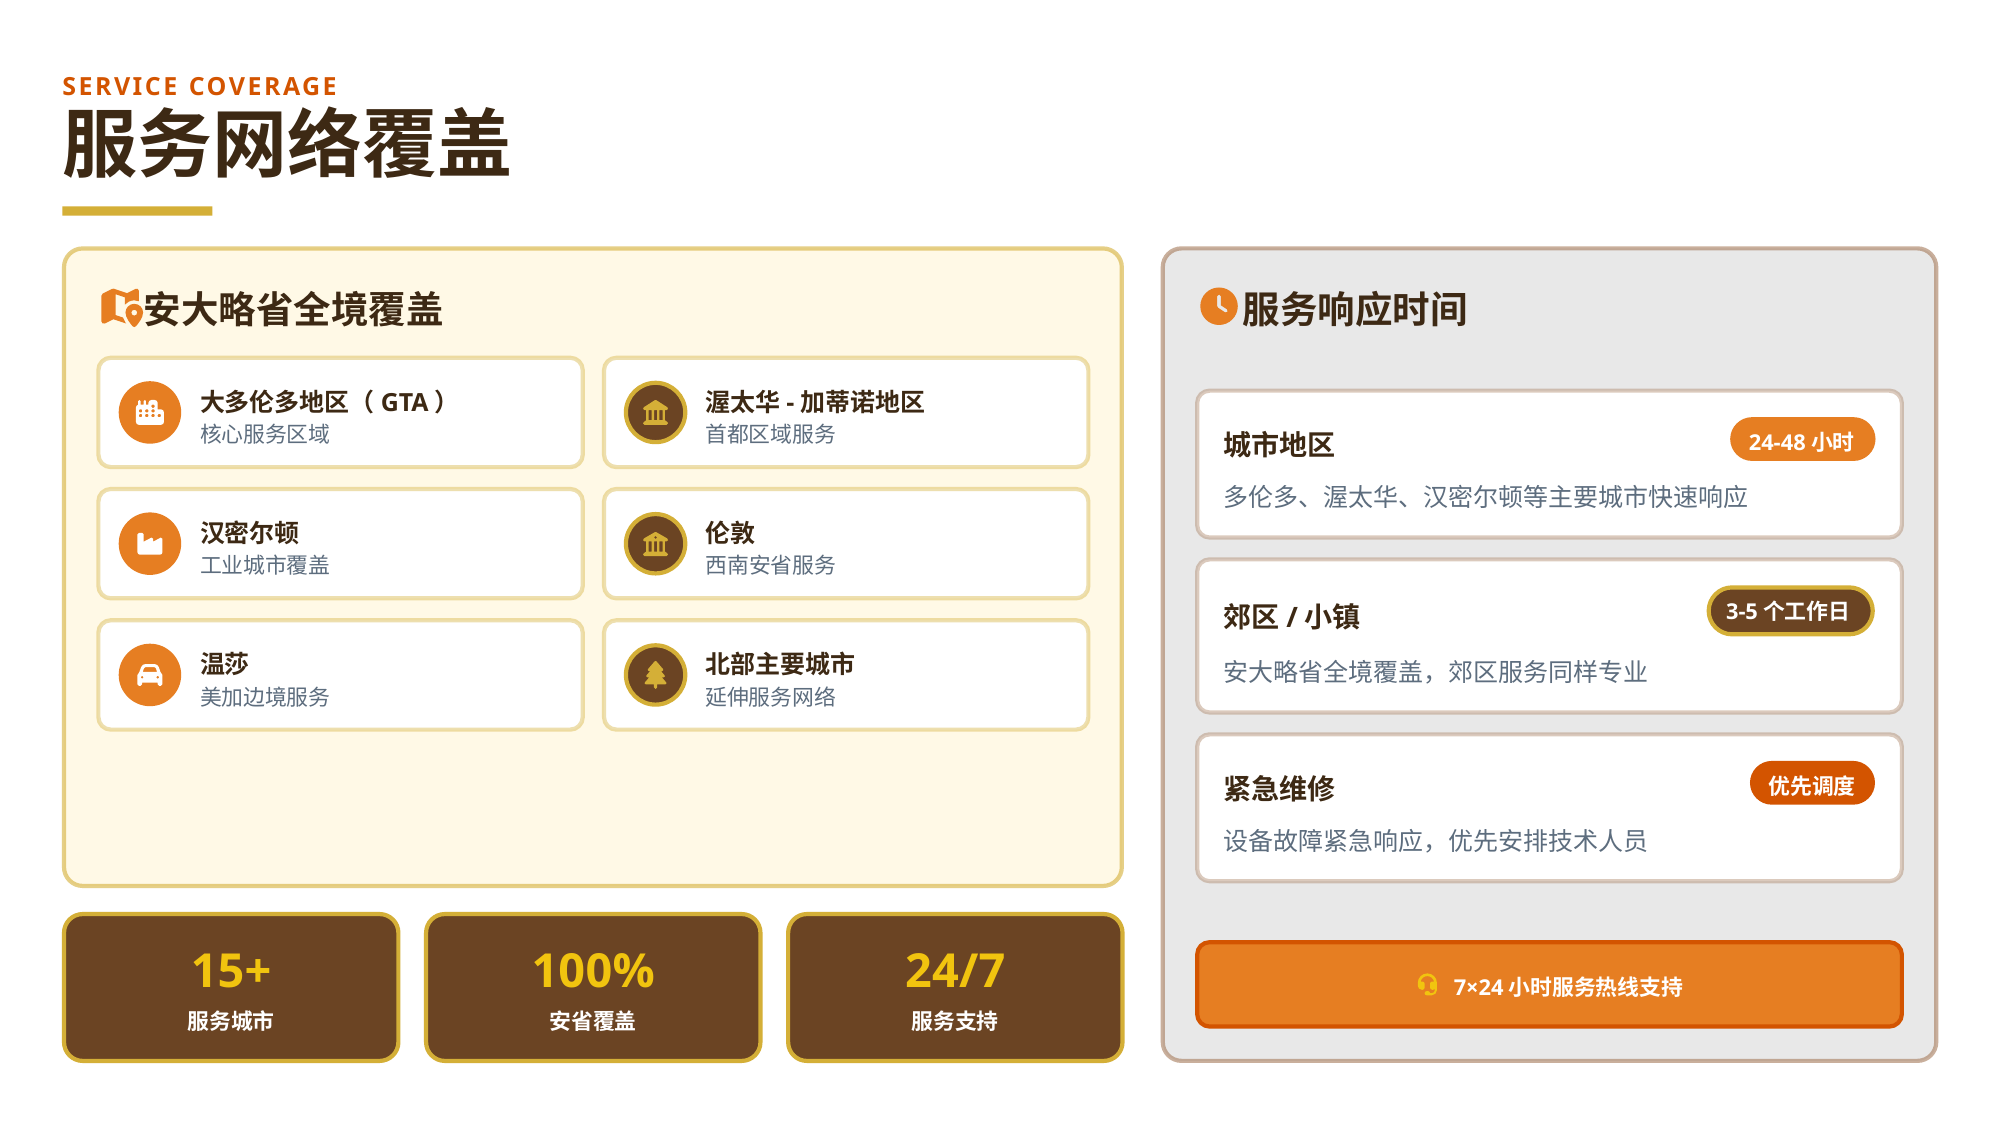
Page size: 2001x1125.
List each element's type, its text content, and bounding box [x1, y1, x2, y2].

text_box [604, 620, 1089, 730]
text_box 优先调度 [1749, 760, 1886, 805]
text_box 安省覆盖 [447, 1003, 740, 1035]
text_box 延伸服务网络 [705, 678, 867, 710]
text_box 汉密尔顿 [199, 509, 344, 547]
text_box [98, 357, 583, 468]
text_box 大多伦多地区（GTA） [199, 378, 466, 416]
text_box [1197, 559, 1902, 713]
text_box [643, 532, 669, 557]
text_box [644, 660, 667, 689]
text_box [1162, 248, 1937, 1061]
text_box 郊区/小镇 [1223, 589, 1365, 633]
text_box [1200, 287, 1238, 325]
text_box 24/7 [803, 940, 1108, 997]
text_box 服务城市 [85, 1003, 378, 1035]
text_box 设备故障紧急响应，优先安排技术人员 [1223, 817, 1888, 855]
text_box 24-48小时 [1730, 417, 1887, 461]
text_box 安大略省全境覆盖 [143, 281, 1108, 332]
text_box 城市地区 [1223, 417, 1351, 461]
text_box [625, 645, 686, 705]
text_box 服务网络覆盖 [62, 112, 1975, 188]
text_box [625, 514, 686, 574]
text_box [101, 288, 139, 324]
text_box 服务支持 [809, 1003, 1102, 1035]
text_box SERVICE COVERAGE [62, 62, 1950, 100]
text_box 安大略省全境覆盖，郊区服务同样专业 [1223, 648, 1888, 686]
text_box [426, 914, 761, 1061]
text_box 渥太华-加蒂诺地区 [705, 378, 929, 416]
text_box 北部主要城市 [705, 640, 868, 679]
text_box 3-5个工作日 [1707, 585, 1879, 630]
text_box [1718, 630, 1863, 635]
text_box [625, 382, 686, 443]
text_box [62, 206, 213, 216]
text_box 核心服务区域 [200, 415, 464, 447]
text_box 多伦多、渥太华、汉密尔顿等主要城市快速响应 [1223, 473, 1888, 511]
text_box [1197, 734, 1902, 882]
text_box [1197, 942, 1902, 1027]
text_box [135, 399, 164, 425]
text_box 美加边境服务 [199, 678, 343, 710]
text_box [64, 248, 1122, 886]
text_box 紧急维修 [1223, 760, 1351, 805]
text_box [118, 643, 182, 707]
text_box 温莎 [199, 640, 344, 679]
text_box 7×24小时服务热线支持 [1255, 968, 1881, 1000]
text_box [125, 303, 143, 328]
text_box [118, 381, 182, 444]
text_box [604, 357, 1089, 468]
text_box [98, 620, 583, 730]
text_box [98, 488, 583, 599]
text_box 工业城市覆盖 [199, 546, 343, 579]
text_box [118, 512, 182, 575]
text_box [643, 400, 669, 425]
text_box [604, 488, 1089, 599]
text_box [788, 914, 1123, 1061]
text_box 15+ [78, 940, 384, 997]
text_box 首都区域服务 [705, 415, 928, 447]
text_box 伦敦 [705, 509, 850, 547]
text_box 100% [440, 940, 746, 997]
text_box [137, 664, 163, 686]
text_box [64, 914, 399, 1061]
text_box 服务响应时间 [1242, 281, 1923, 332]
text_box 西南安省服务 [705, 546, 848, 579]
text_box [1197, 390, 1902, 538]
text_box [137, 532, 163, 555]
